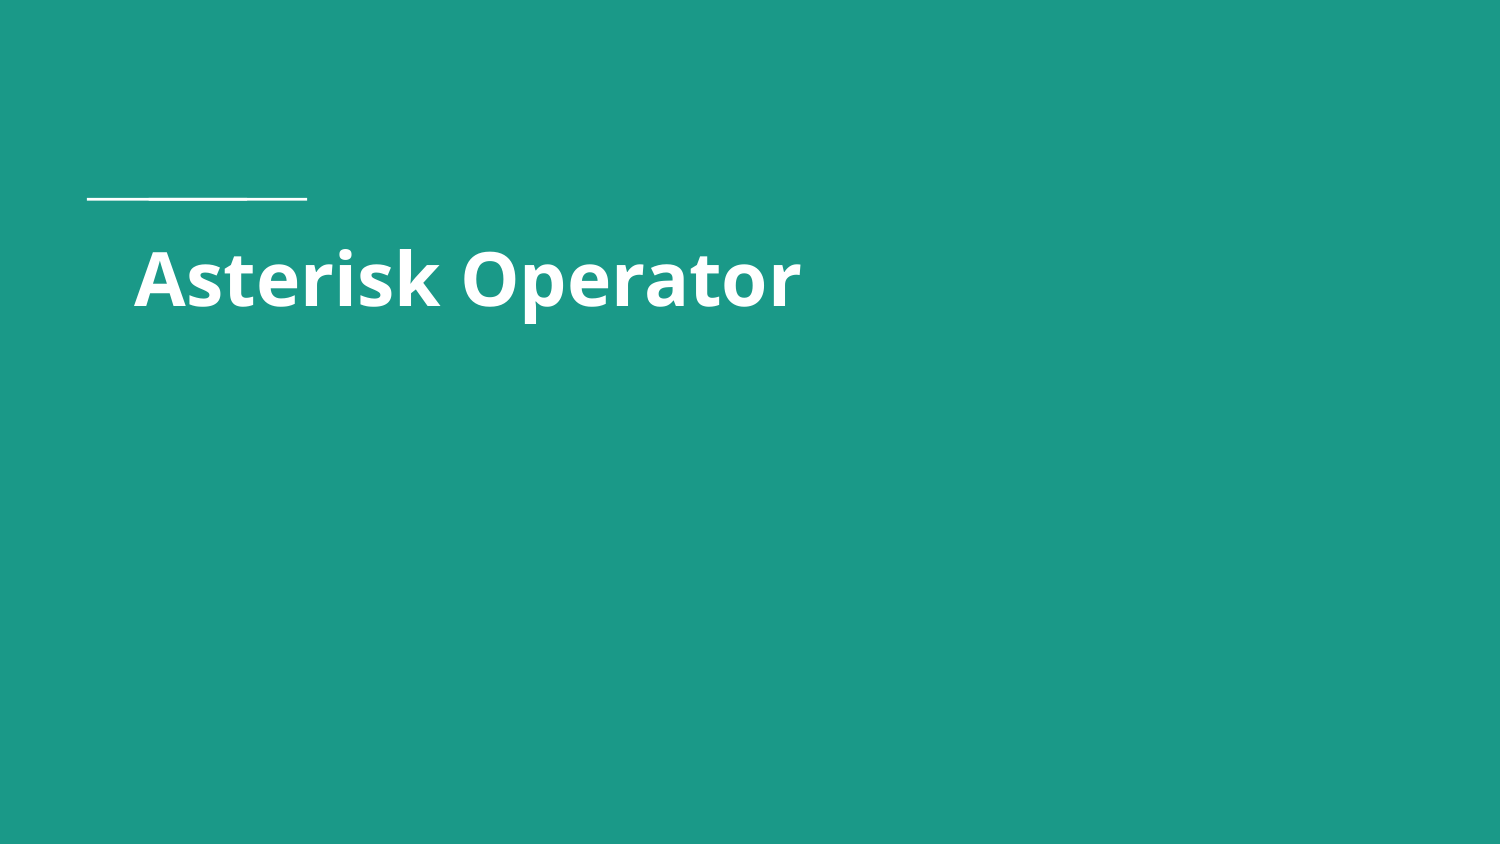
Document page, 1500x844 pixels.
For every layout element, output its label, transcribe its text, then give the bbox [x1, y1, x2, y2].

title Asterisk Operator [119, 216, 1381, 466]
